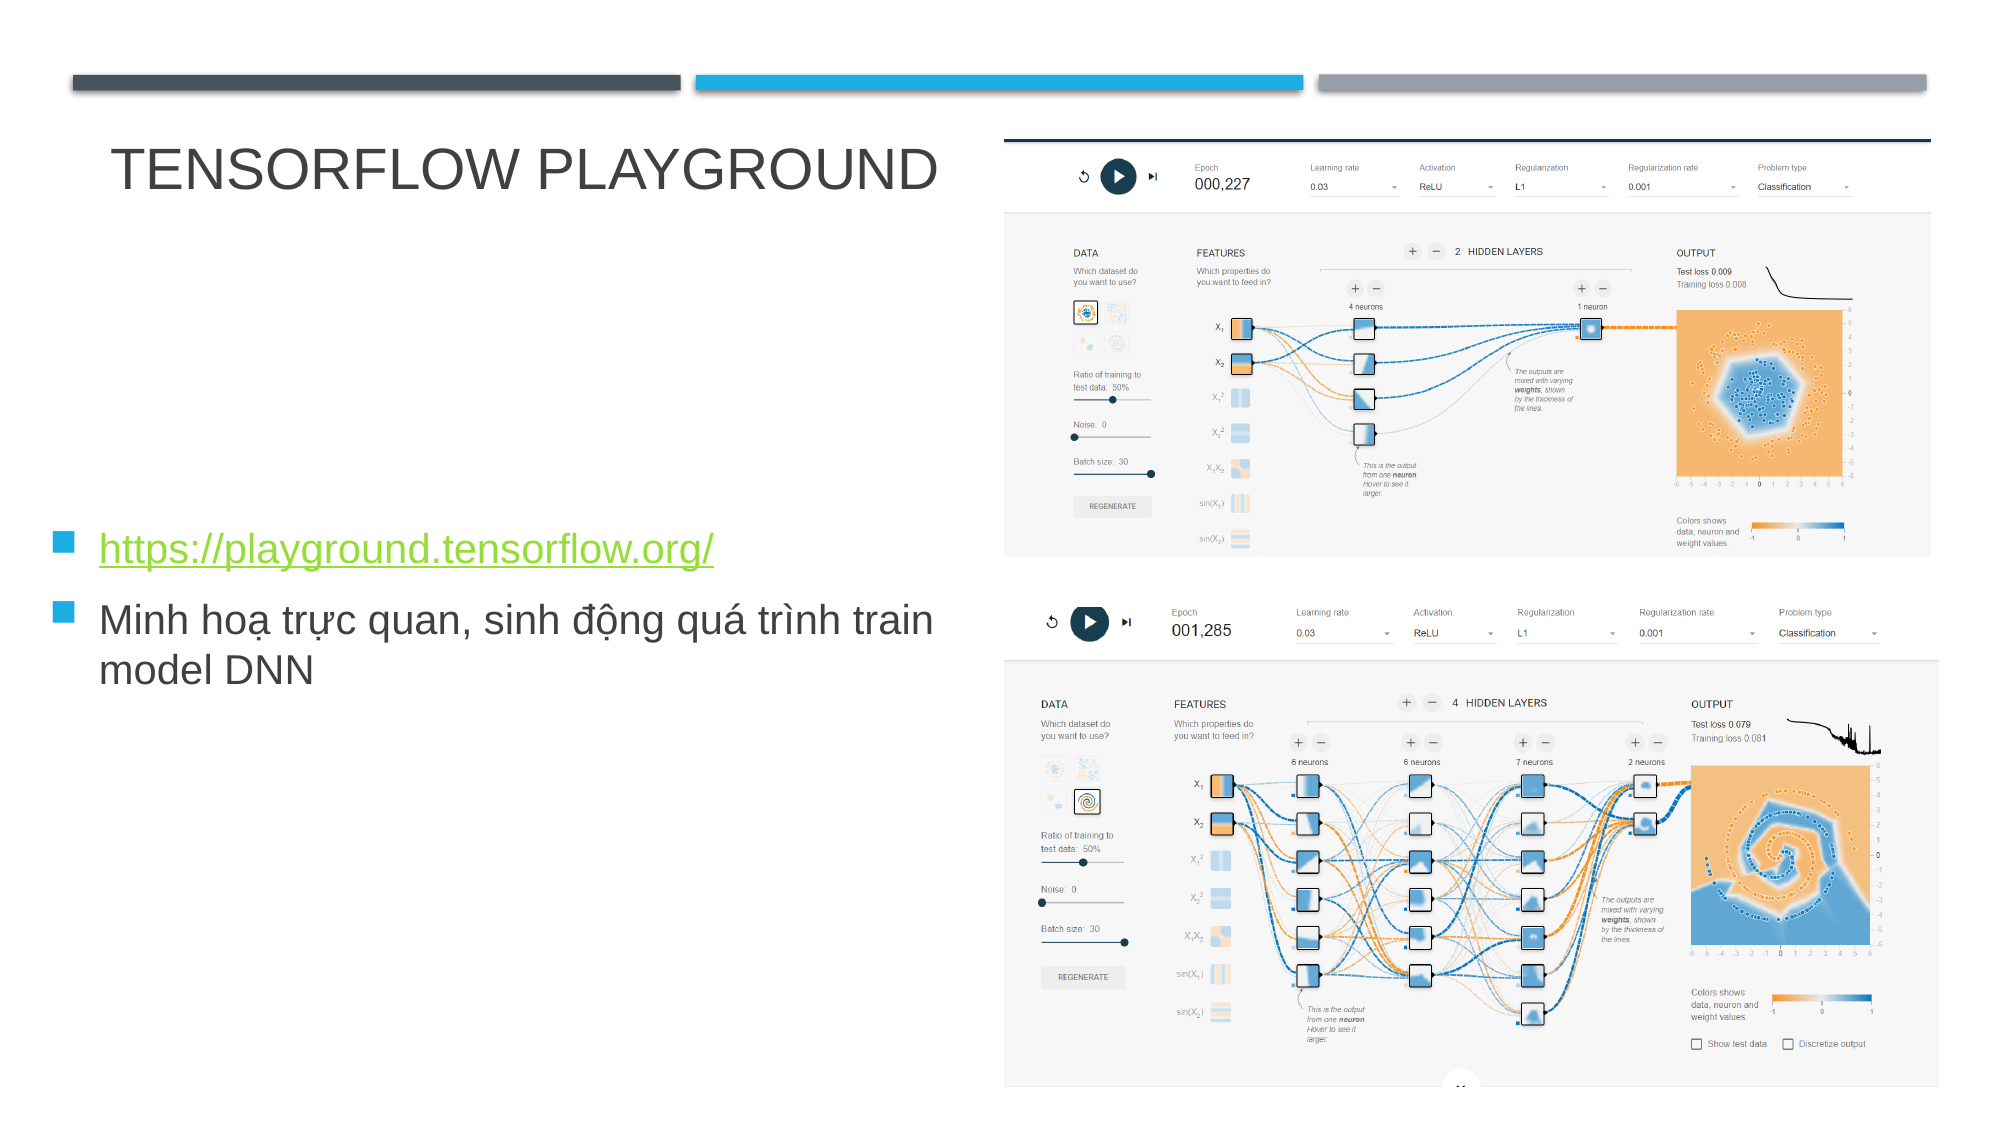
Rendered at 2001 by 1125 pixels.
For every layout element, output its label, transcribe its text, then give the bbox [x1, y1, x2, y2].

title tensorflow playground [95, 13, 1905, 209]
picture [1003, 606, 1940, 1087]
picture [1003, 139, 1932, 557]
list https://playground.tensorflow.org/ Minh hoạ trực quan, sinh động quá trình train model DNN [33, 196, 979, 1019]
